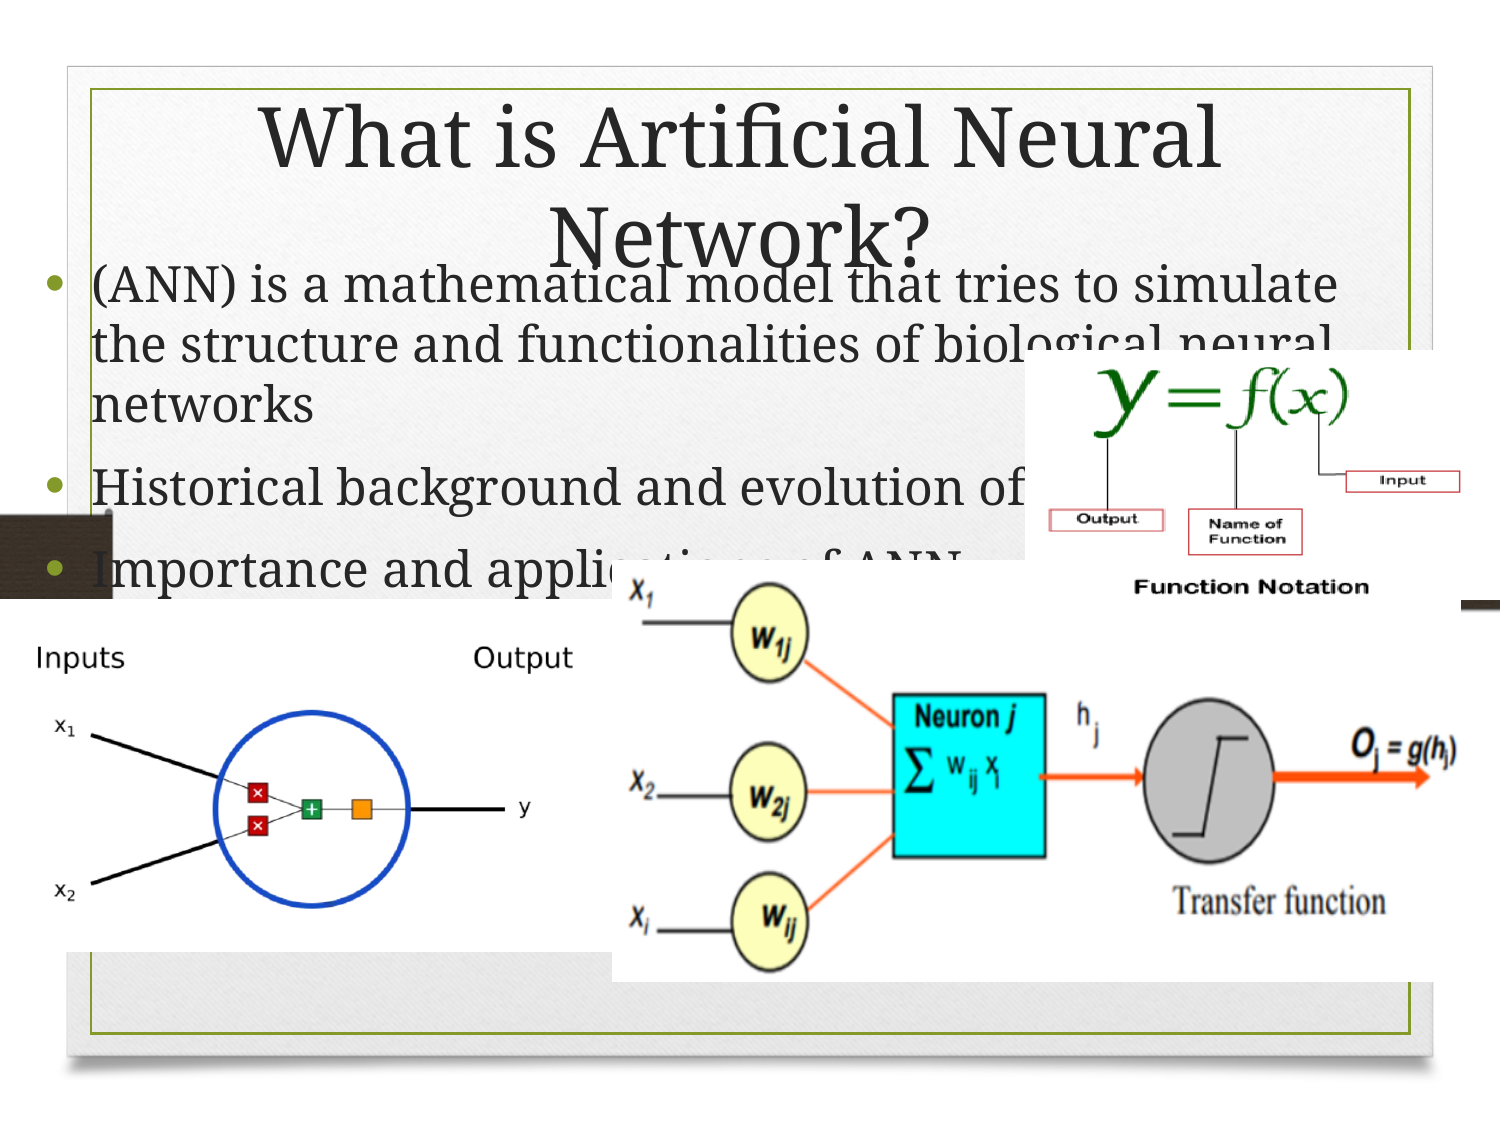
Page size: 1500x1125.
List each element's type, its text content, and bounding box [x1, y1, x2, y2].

list (ANN) is a mathematical model that tries to simulate the structure and functionalities of biological neural networks Historical background and evolution of ANN. Importance and applications of ANN. [29, 245, 1380, 598]
title What is Artificial Neural Network? [149, 104, 1331, 245]
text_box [0, 598, 612, 952]
picture [0, 0, 1500, 1125]
